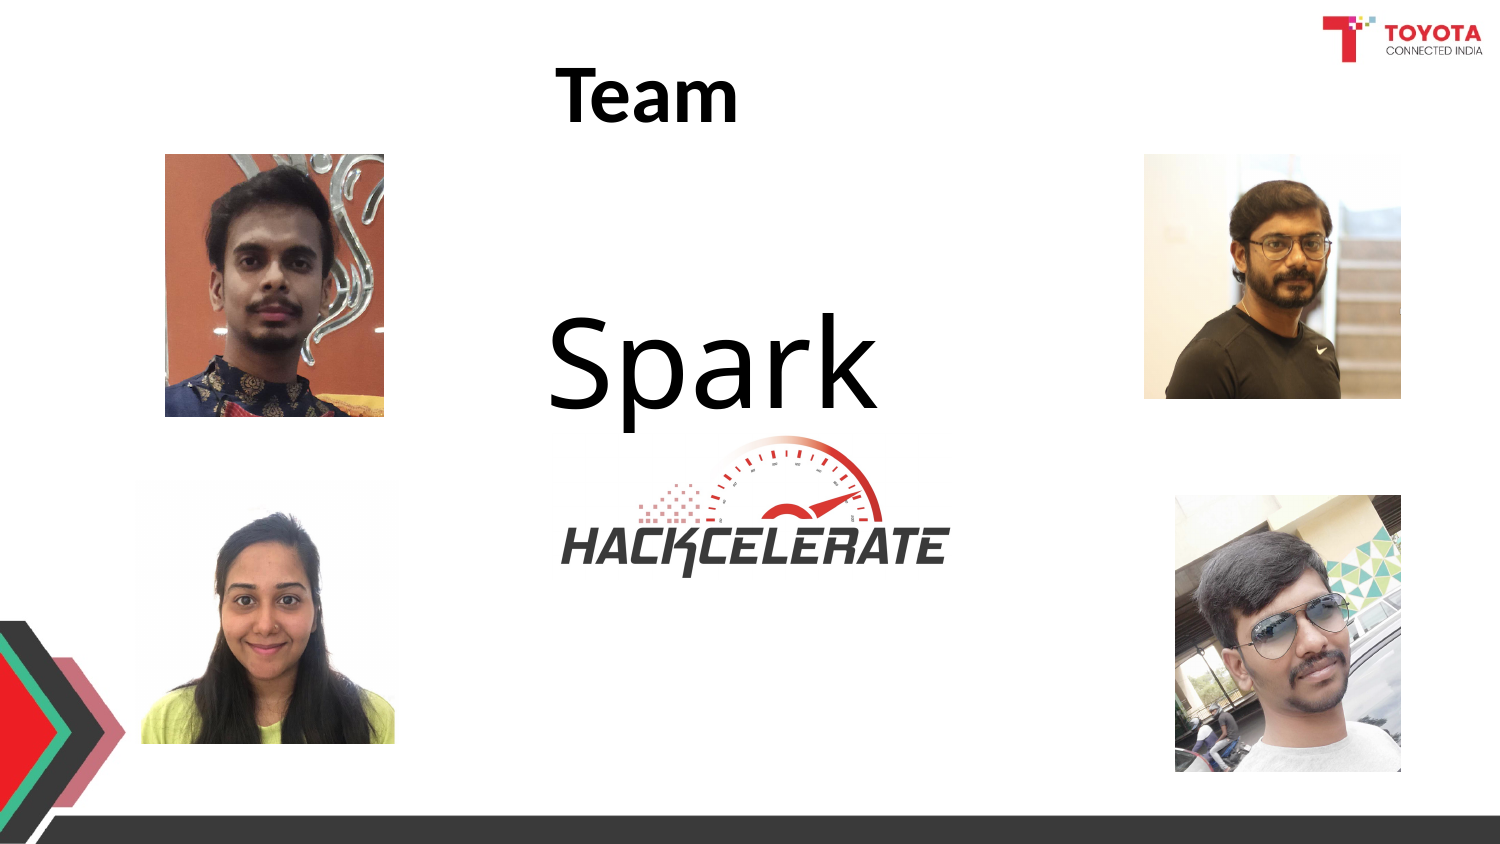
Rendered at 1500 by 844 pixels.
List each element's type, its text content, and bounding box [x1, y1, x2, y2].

picture [0, 0, 1500, 844]
text_box Team [26, 32, 1270, 147]
text_box Spark [530, 276, 998, 442]
